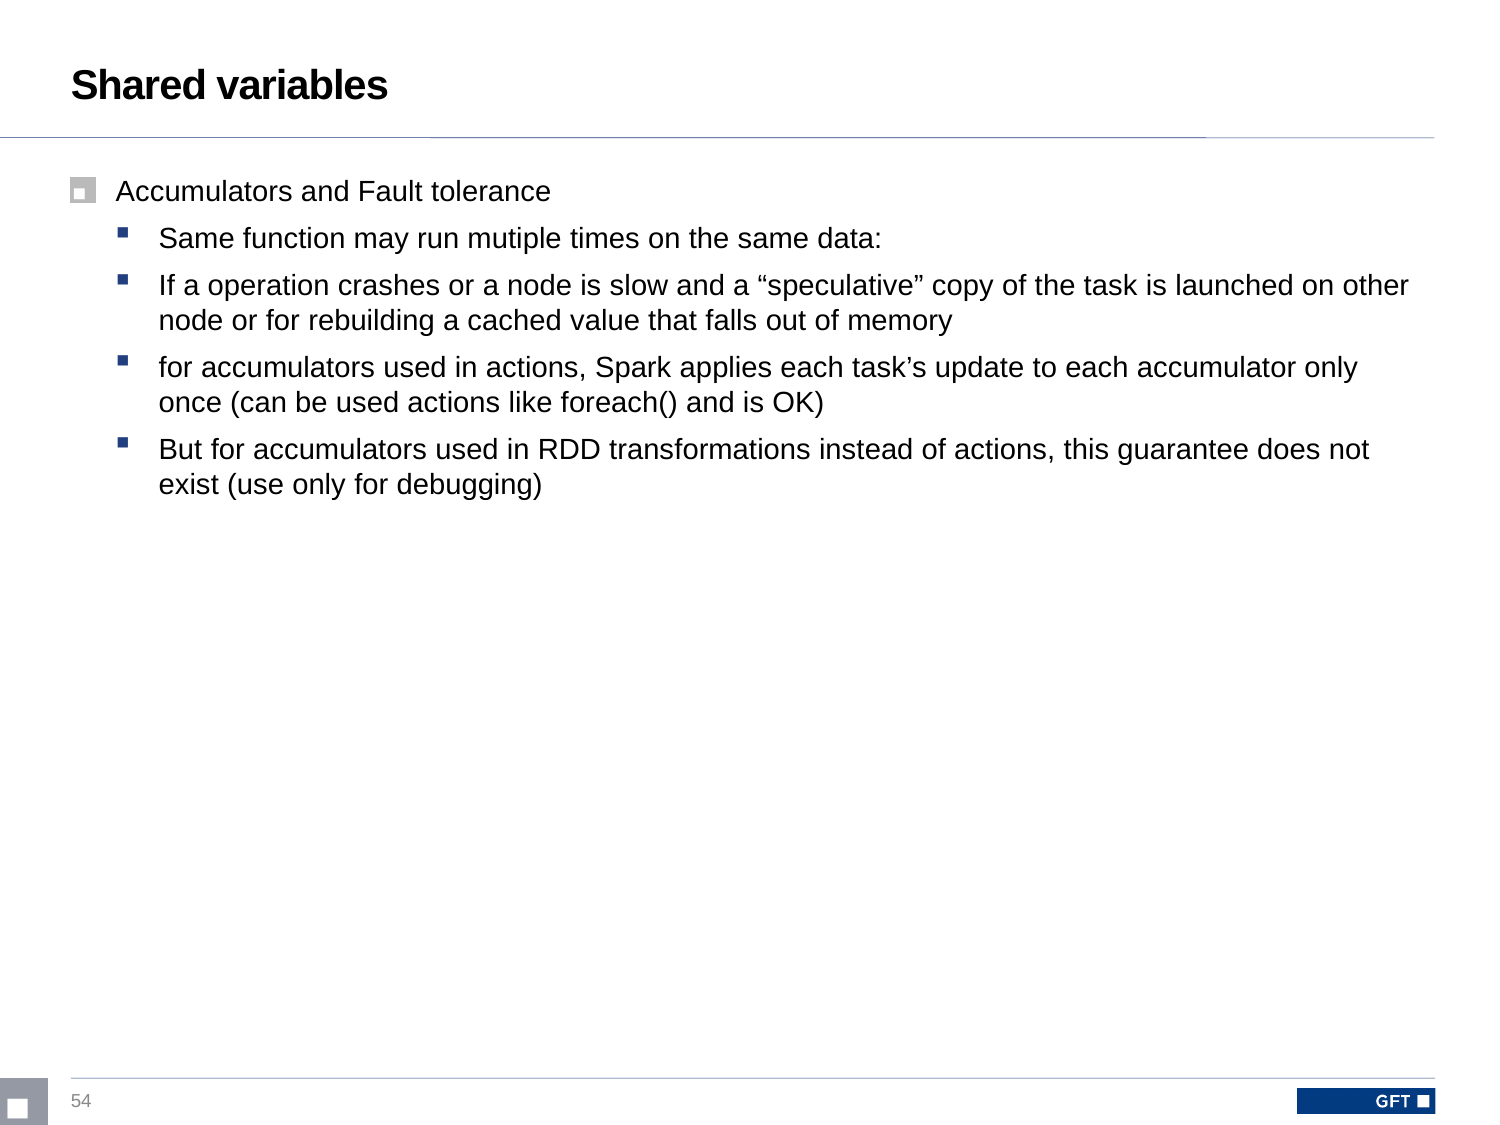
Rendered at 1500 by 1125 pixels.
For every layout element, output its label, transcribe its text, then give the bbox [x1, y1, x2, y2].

list Accumulators and Fault tolerance Same function may run mutiple times on the same data: If a operation crashes or a node is slow and a “speculative” copy of the task is launched on other node or for rebuilding a cached value that falls out of memory for accumulators used in actions, Spark applies each task’s update to each accumulator only once (can be used actions like foreach() and is OK) But for accumulators used in RDD transformations instead of actions, this guarantee does not exist (use only for debugging) [70, 172, 1432, 1055]
picture [1297, 1088, 1436, 1114]
slide_number 54 [70, 1089, 130, 1113]
title Shared variables [70, 66, 1447, 120]
picture [70, 177, 96, 203]
